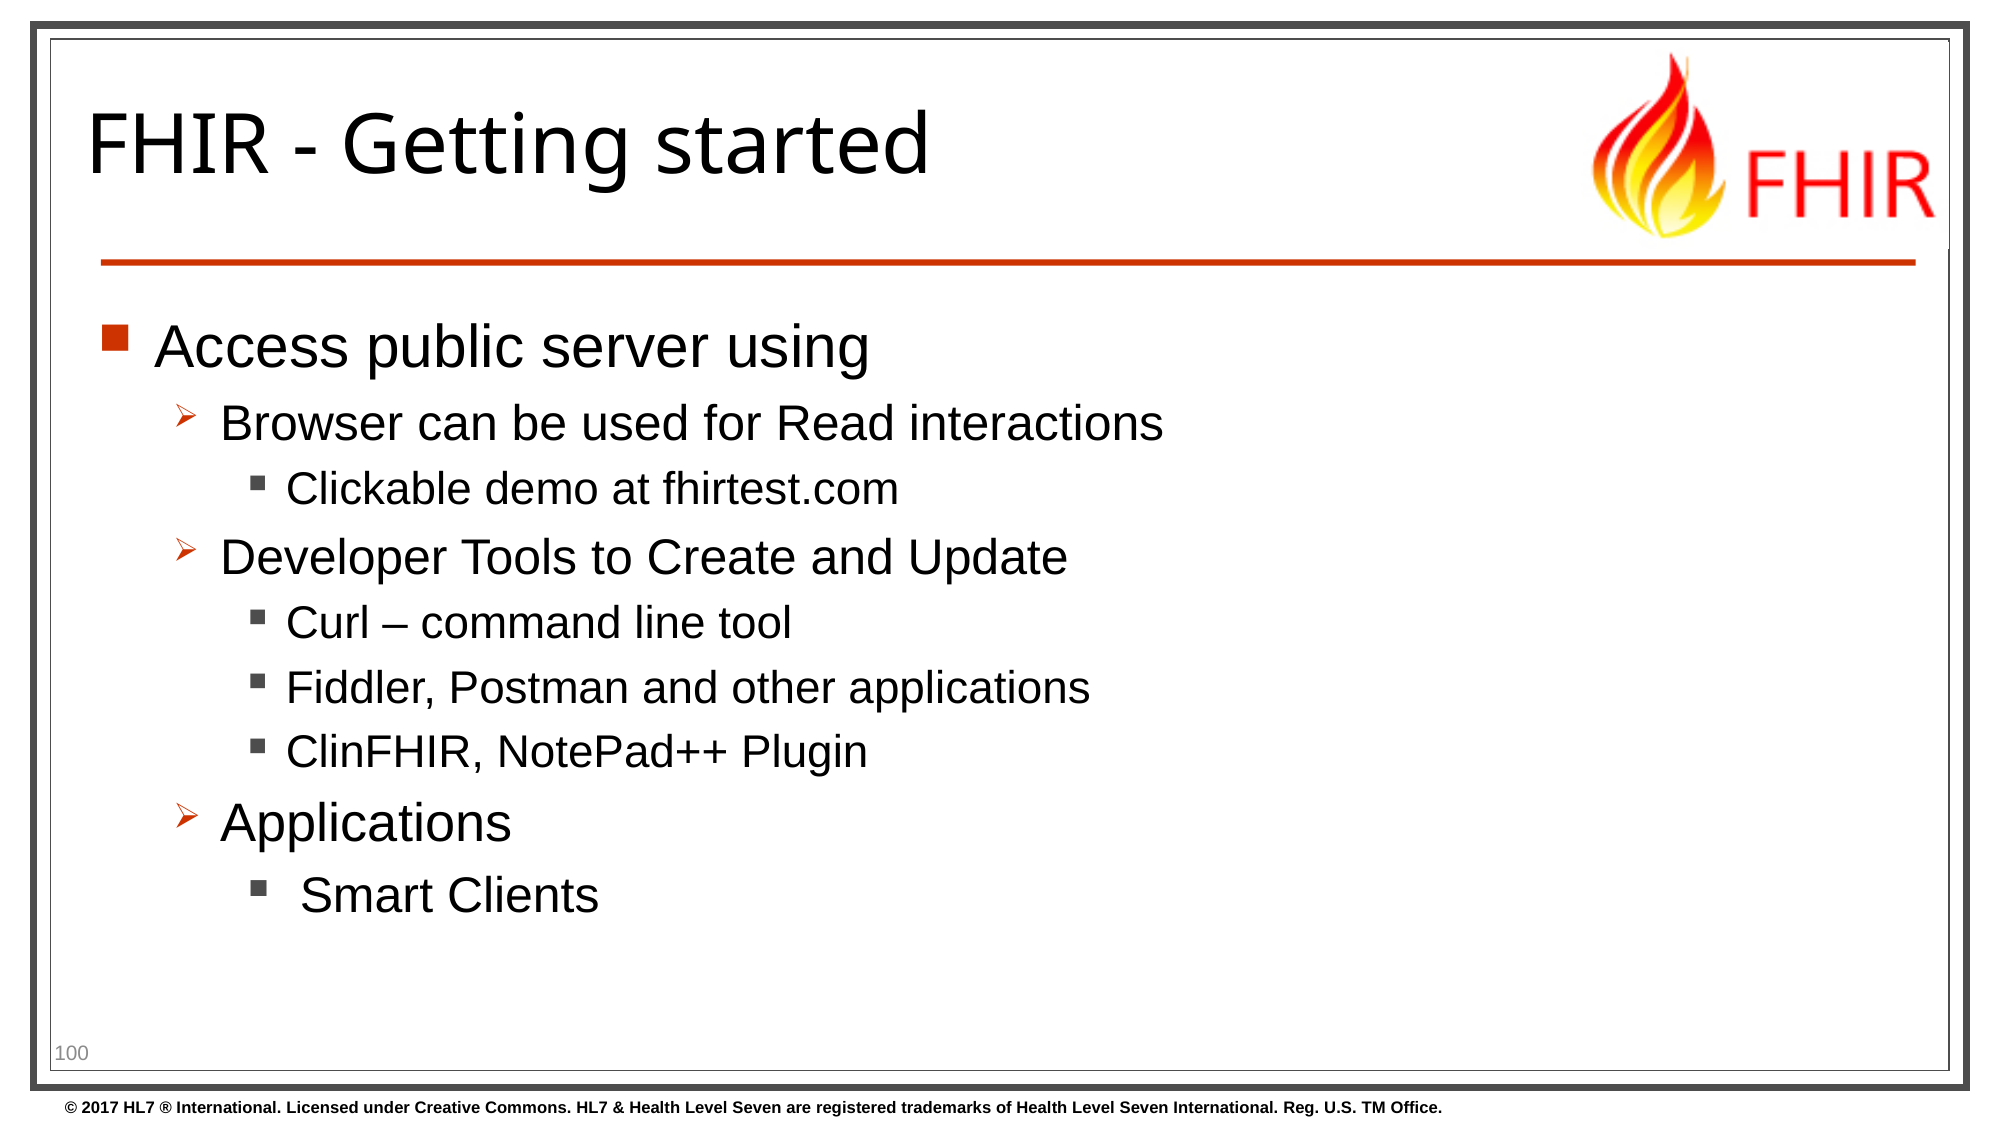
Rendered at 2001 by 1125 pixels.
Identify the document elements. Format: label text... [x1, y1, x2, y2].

title FHIR - Getting started [70, 54, 1504, 244]
slide_number 100 [39, 1034, 197, 1071]
list Access public server using Browser can be used for Read interactions Clickable demo at fhirtest.com Developer Tools to Create and Update Curl – command line tool Fiddler, Postman and other applications ClinFHIR, NotePad++ Plugin Applications Smart Clients [83, 299, 1917, 1035]
picture [1578, 42, 1949, 249]
